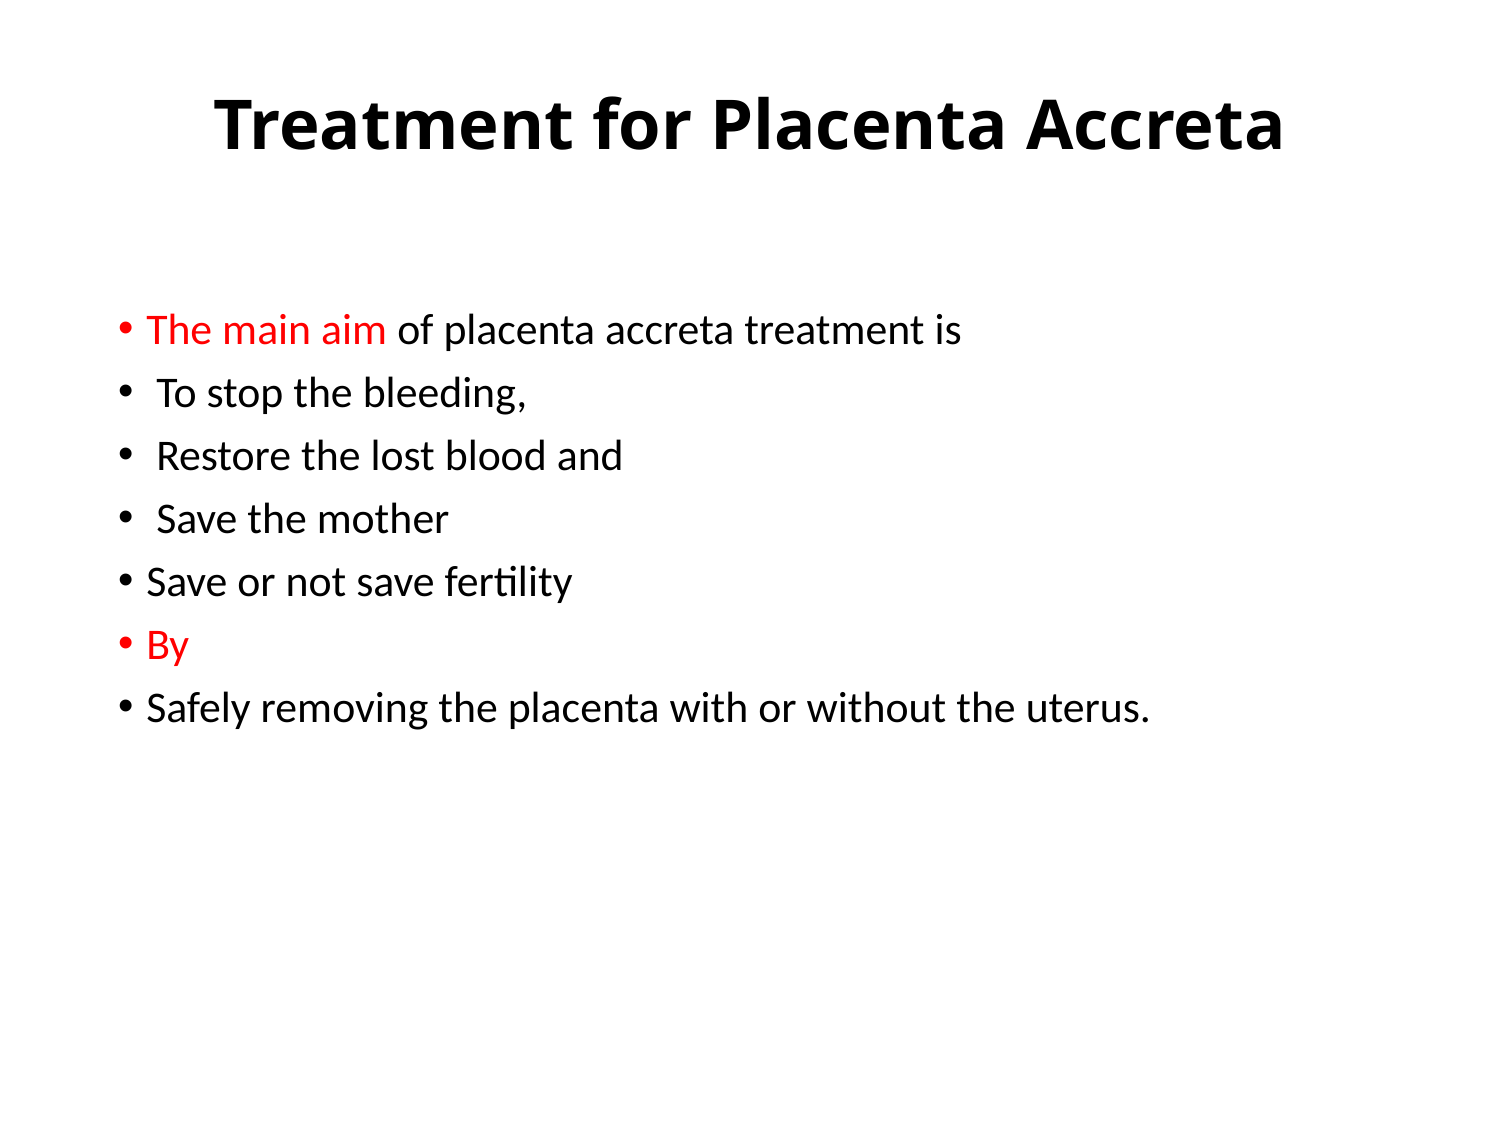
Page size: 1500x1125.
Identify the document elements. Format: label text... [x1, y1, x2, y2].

title Treatment for Placenta Accreta [103, 59, 1397, 278]
list The main aim of placenta accreta treatment is To stop the bleeding, Restore the lost blood and Save the mother Save or not save fertility By Safely removing the placenta with or without the uterus. [103, 299, 1397, 1014]
